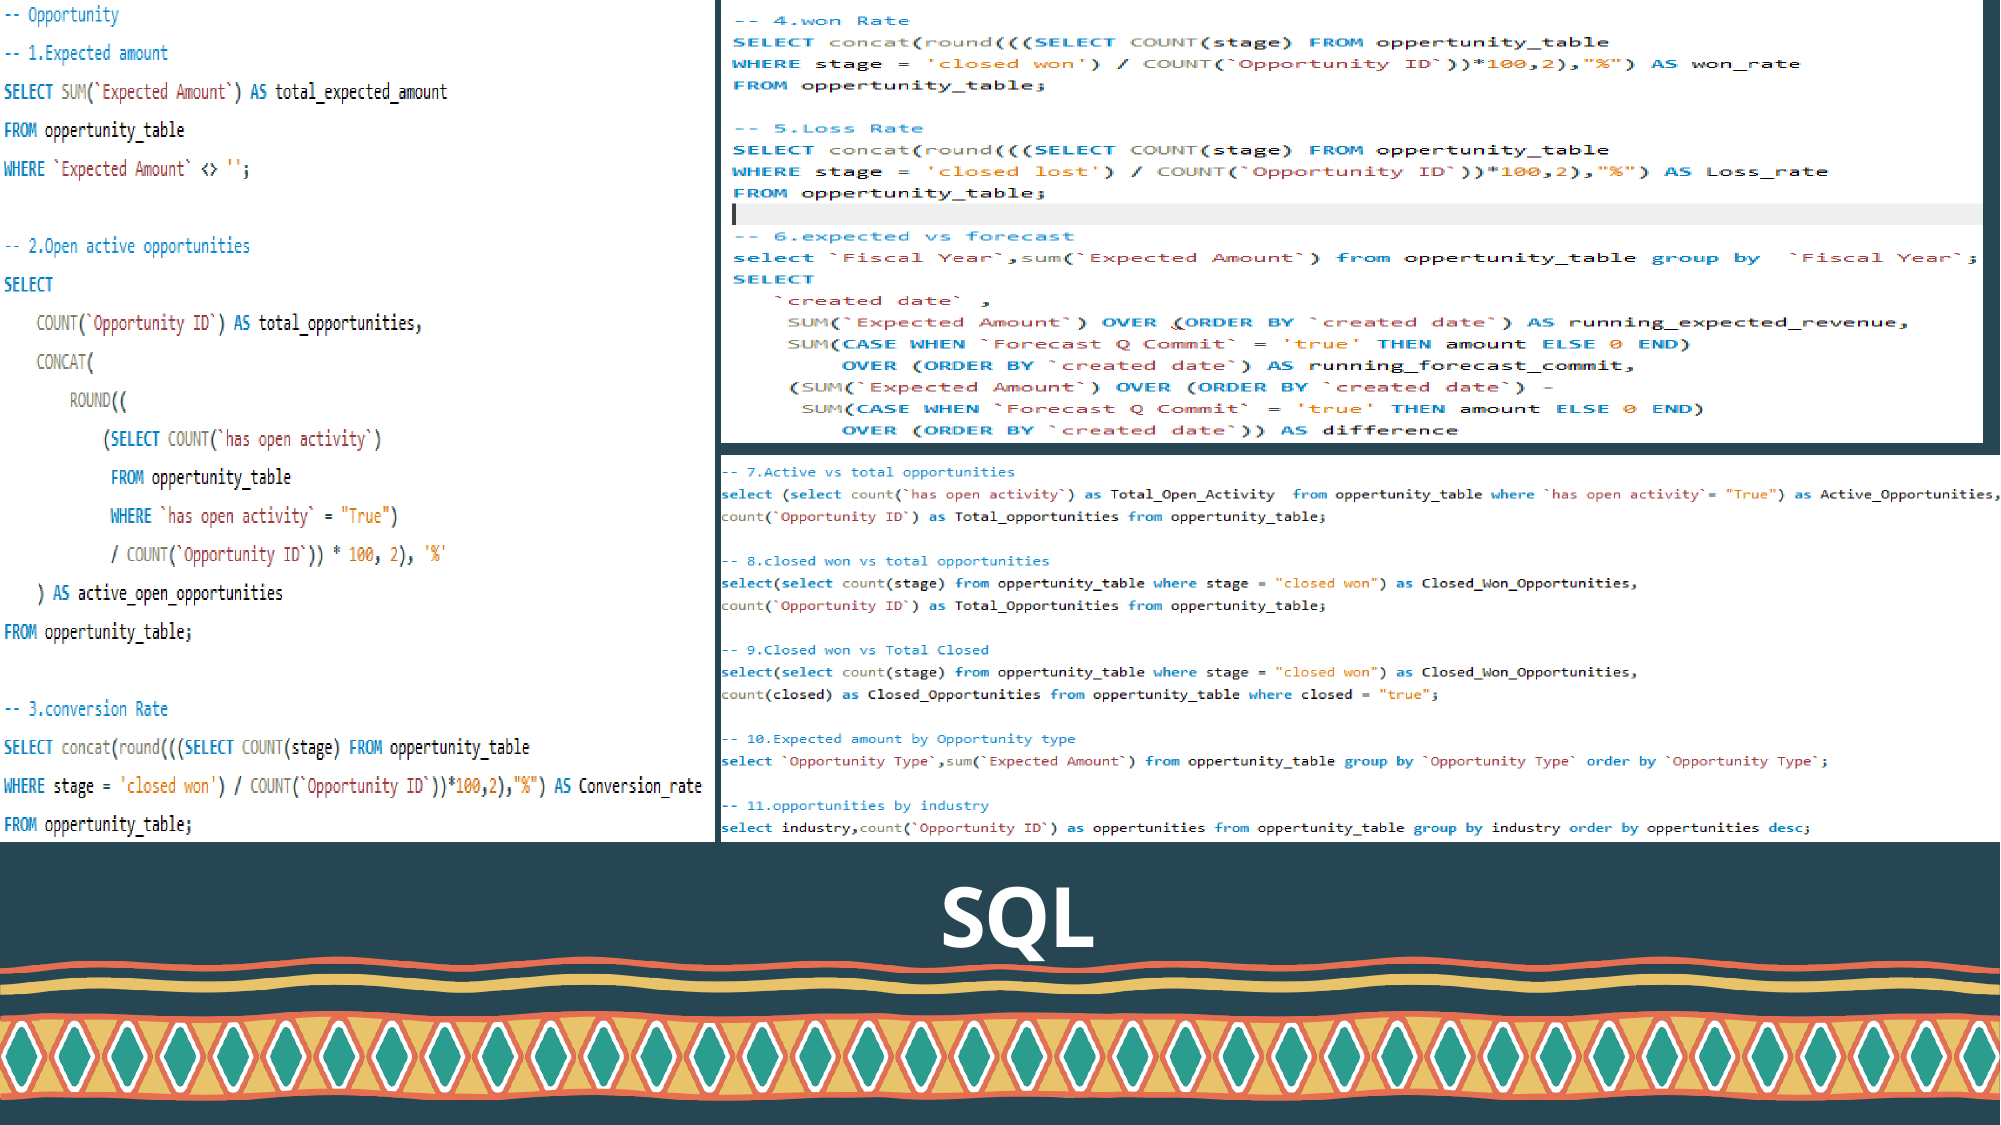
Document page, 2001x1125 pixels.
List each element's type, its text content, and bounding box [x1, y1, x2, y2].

picture [721, 455, 2000, 842]
picture [721, 0, 1983, 443]
picture [0, 0, 715, 842]
picture [0, 956, 2000, 1101]
title SQL [268, 863, 1769, 965]
